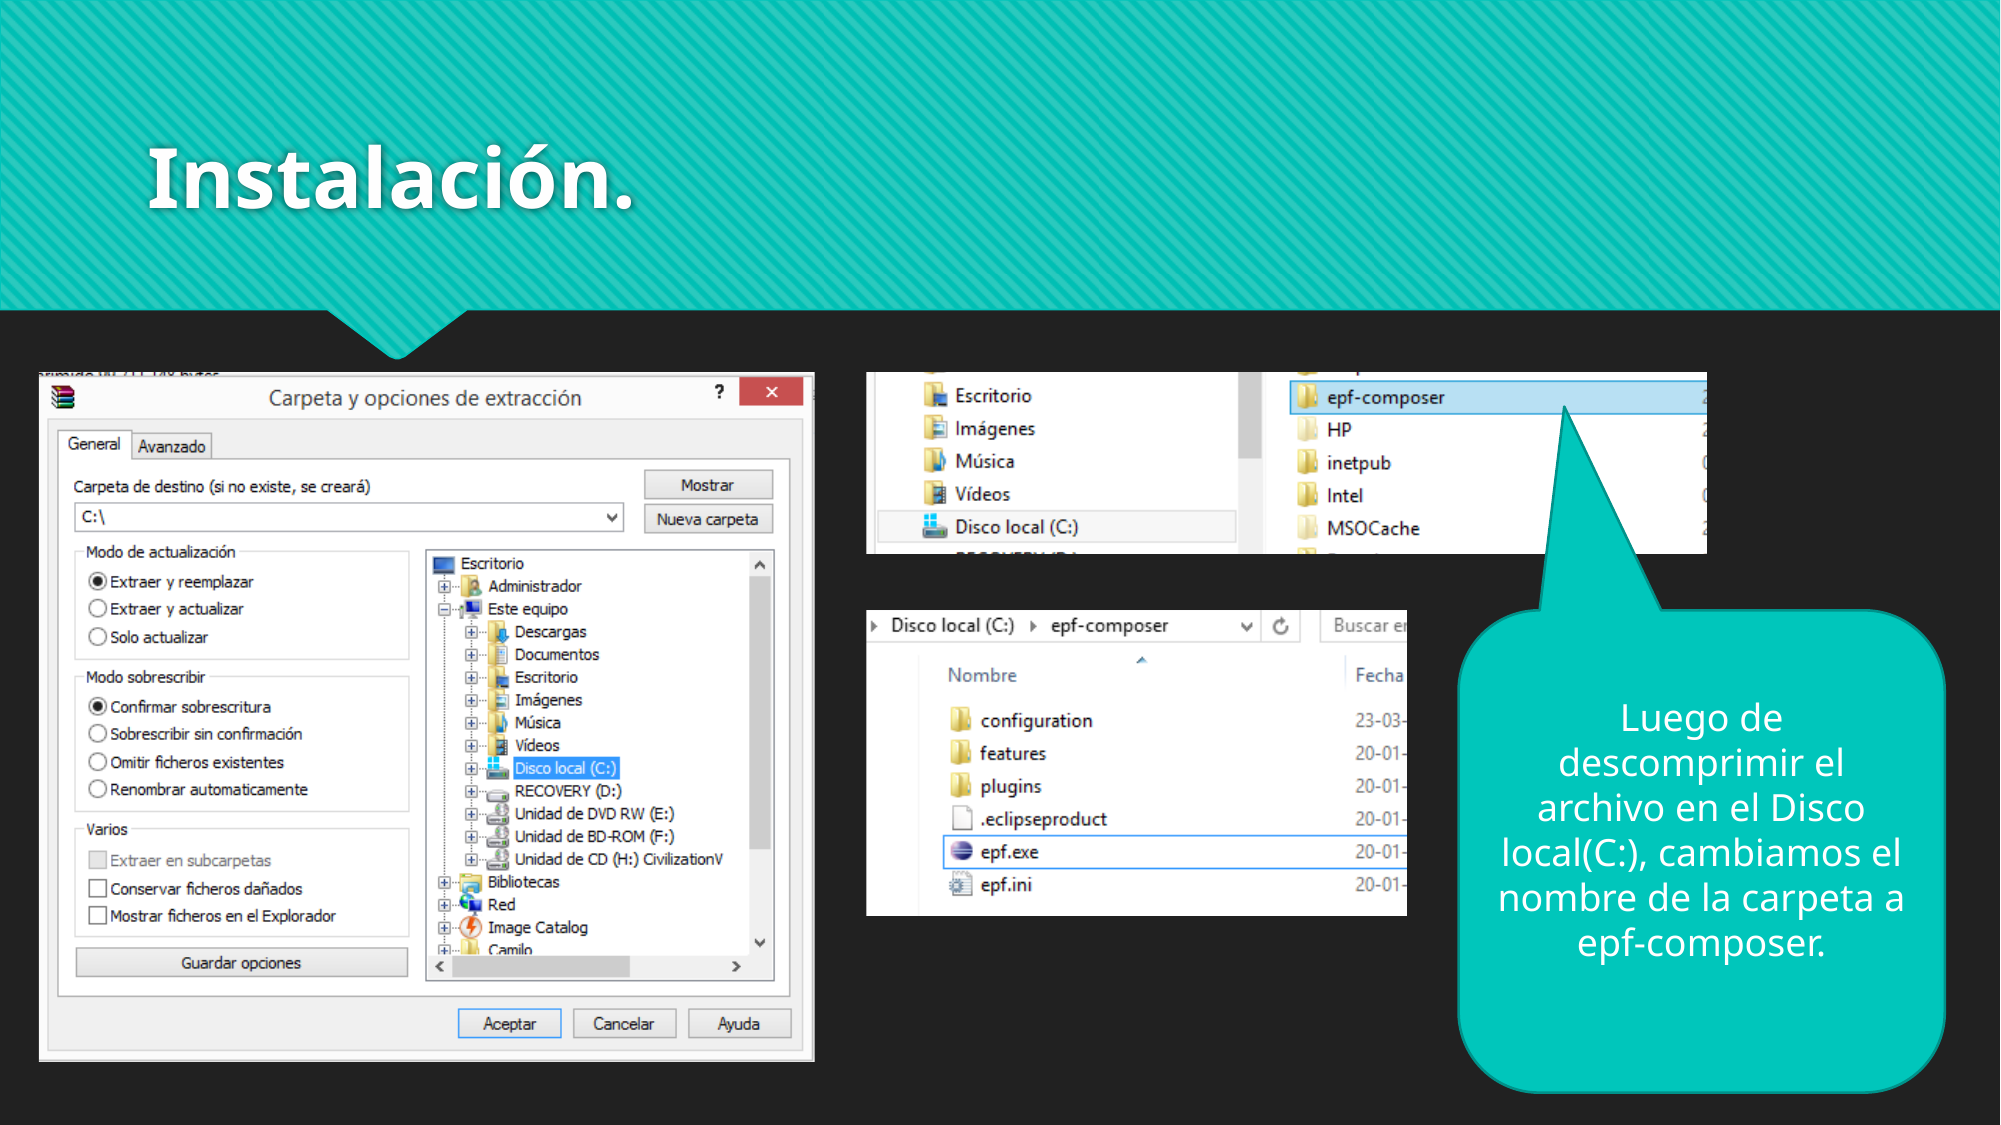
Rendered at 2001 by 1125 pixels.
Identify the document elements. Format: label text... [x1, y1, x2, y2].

picture [866, 372, 1708, 554]
text_box Luego de descomprimir el archivo en el Disco local(C:), cambiamos el nombre de la carpeta a epf-composer. [1457, 554, 1947, 1094]
picture [38, 372, 815, 1062]
title Instalación. [132, 73, 1868, 233]
picture [866, 610, 1408, 916]
